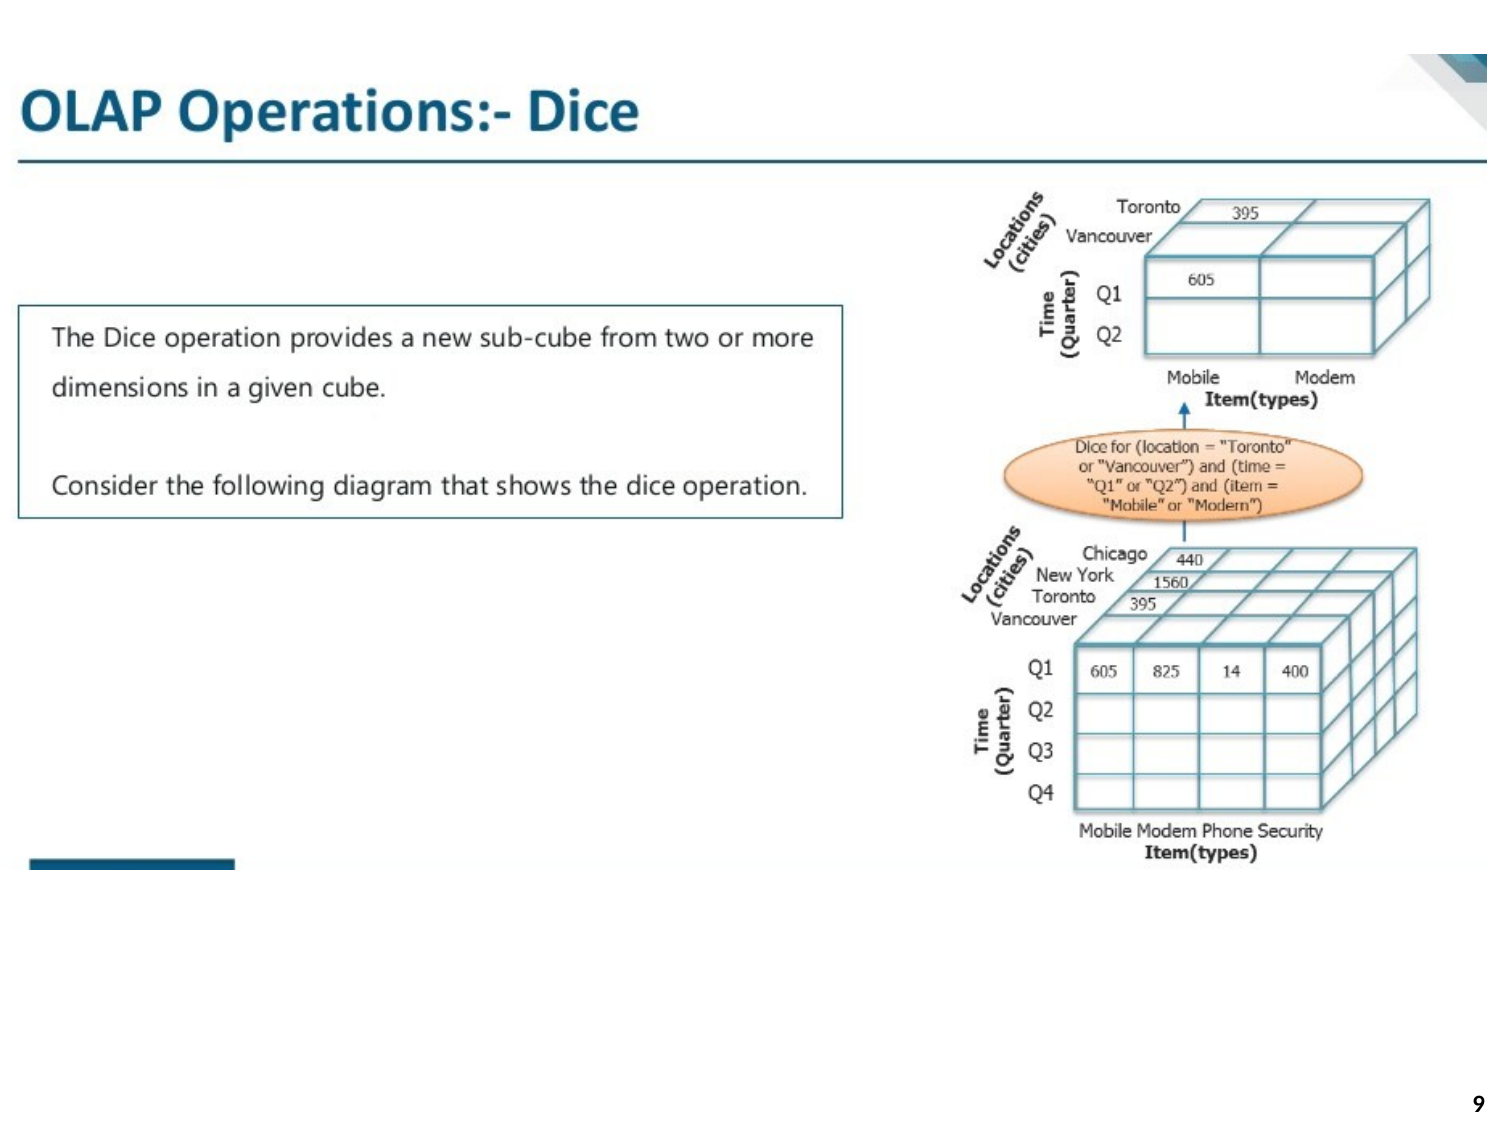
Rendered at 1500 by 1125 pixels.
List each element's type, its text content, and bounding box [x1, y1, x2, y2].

title Agenda [0, 0, 1500, 188]
picture [2, 54, 1487, 870]
text_box 9 [1187, 1062, 1500, 1125]
picture [167, 866, 220, 870]
